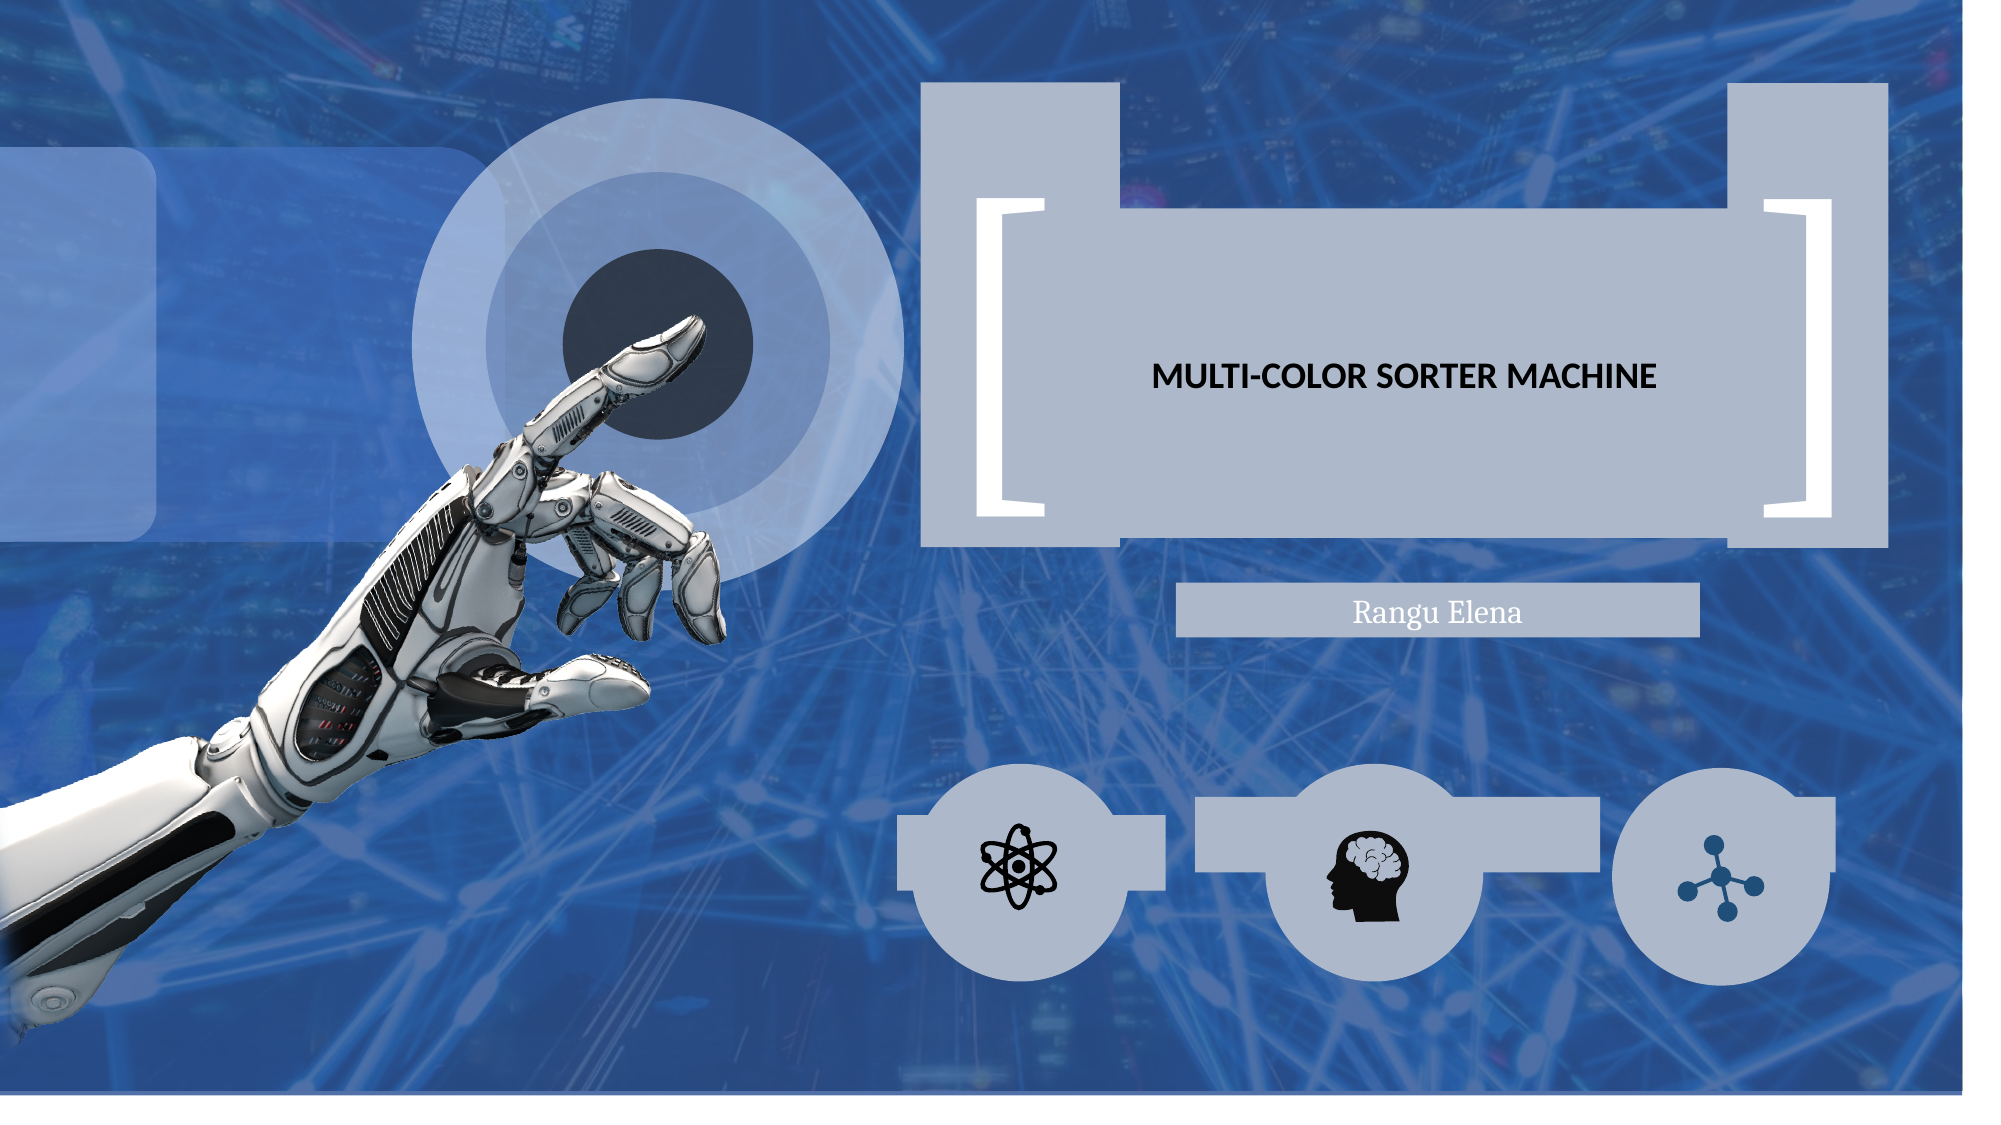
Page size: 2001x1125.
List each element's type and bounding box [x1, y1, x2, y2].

text_box [0, 1091, 1963, 1096]
picture [0, 0, 1963, 1091]
text_box [0, 98, 897, 959]
text_box [897, 82, 1890, 986]
